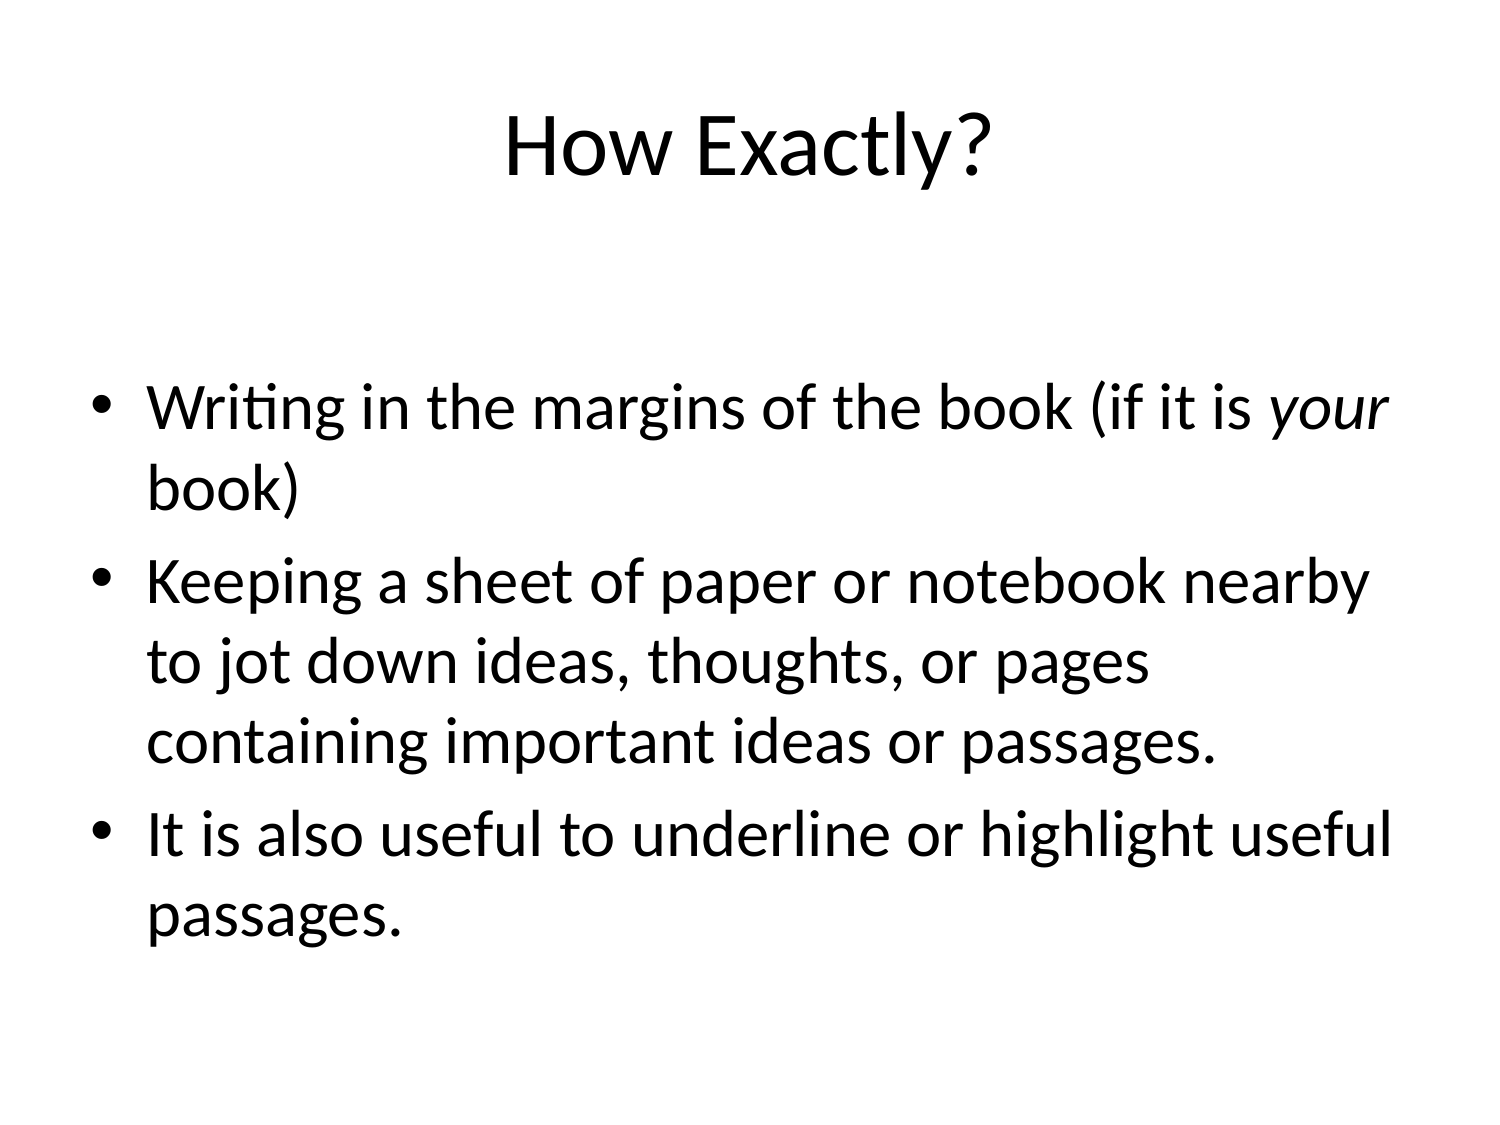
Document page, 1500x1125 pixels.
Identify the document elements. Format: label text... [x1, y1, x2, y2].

title How Exactly? [75, 45, 1425, 233]
list Writing in the margins of the book (if it is your book) Keeping a sheet of paper or notebook nearby to jot down ideas, thoughts, or pages containing important ideas or passages. It is also useful to underline or highlight useful passages. [75, 262, 1425, 1005]
